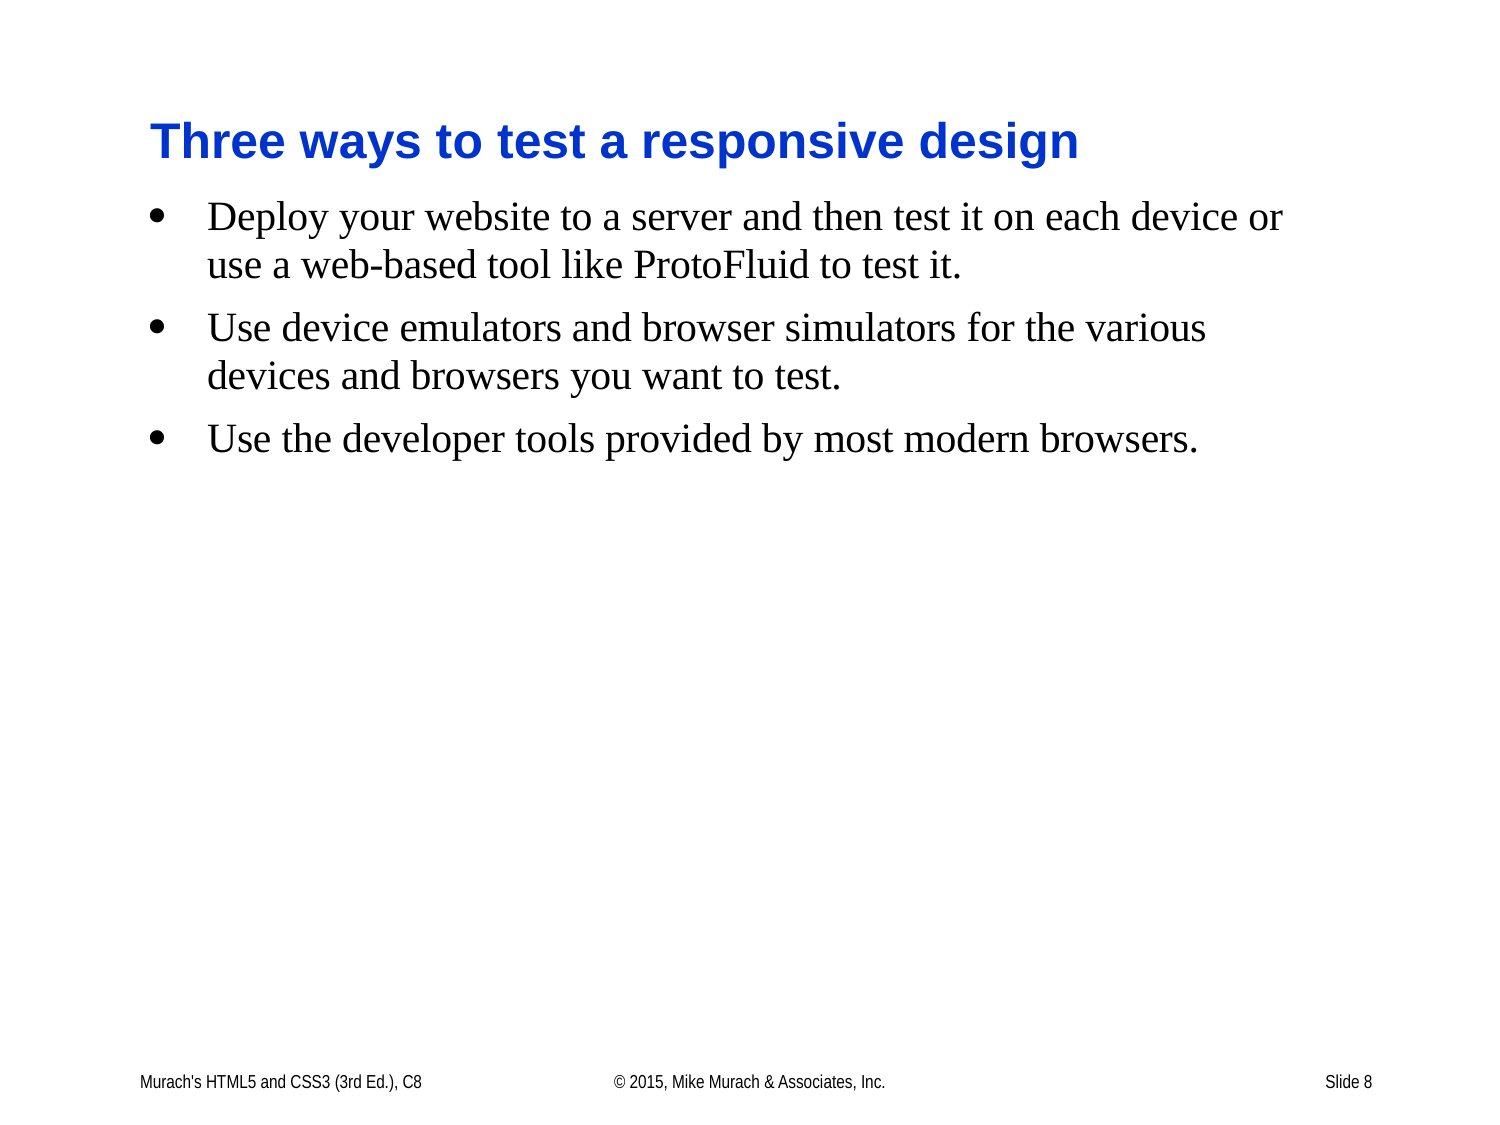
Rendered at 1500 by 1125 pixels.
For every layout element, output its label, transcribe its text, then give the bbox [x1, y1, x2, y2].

slide_number Slide 8 [1074, 1025, 1388, 1100]
footer © 2015, Mike Murach & Associates, Inc. [474, 1025, 1025, 1100]
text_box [149, 112, 1348, 183]
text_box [149, 188, 1348, 476]
slide_number Murach's HTML5 and CSS3 (3rd Ed.), C8 [125, 1025, 450, 1100]
